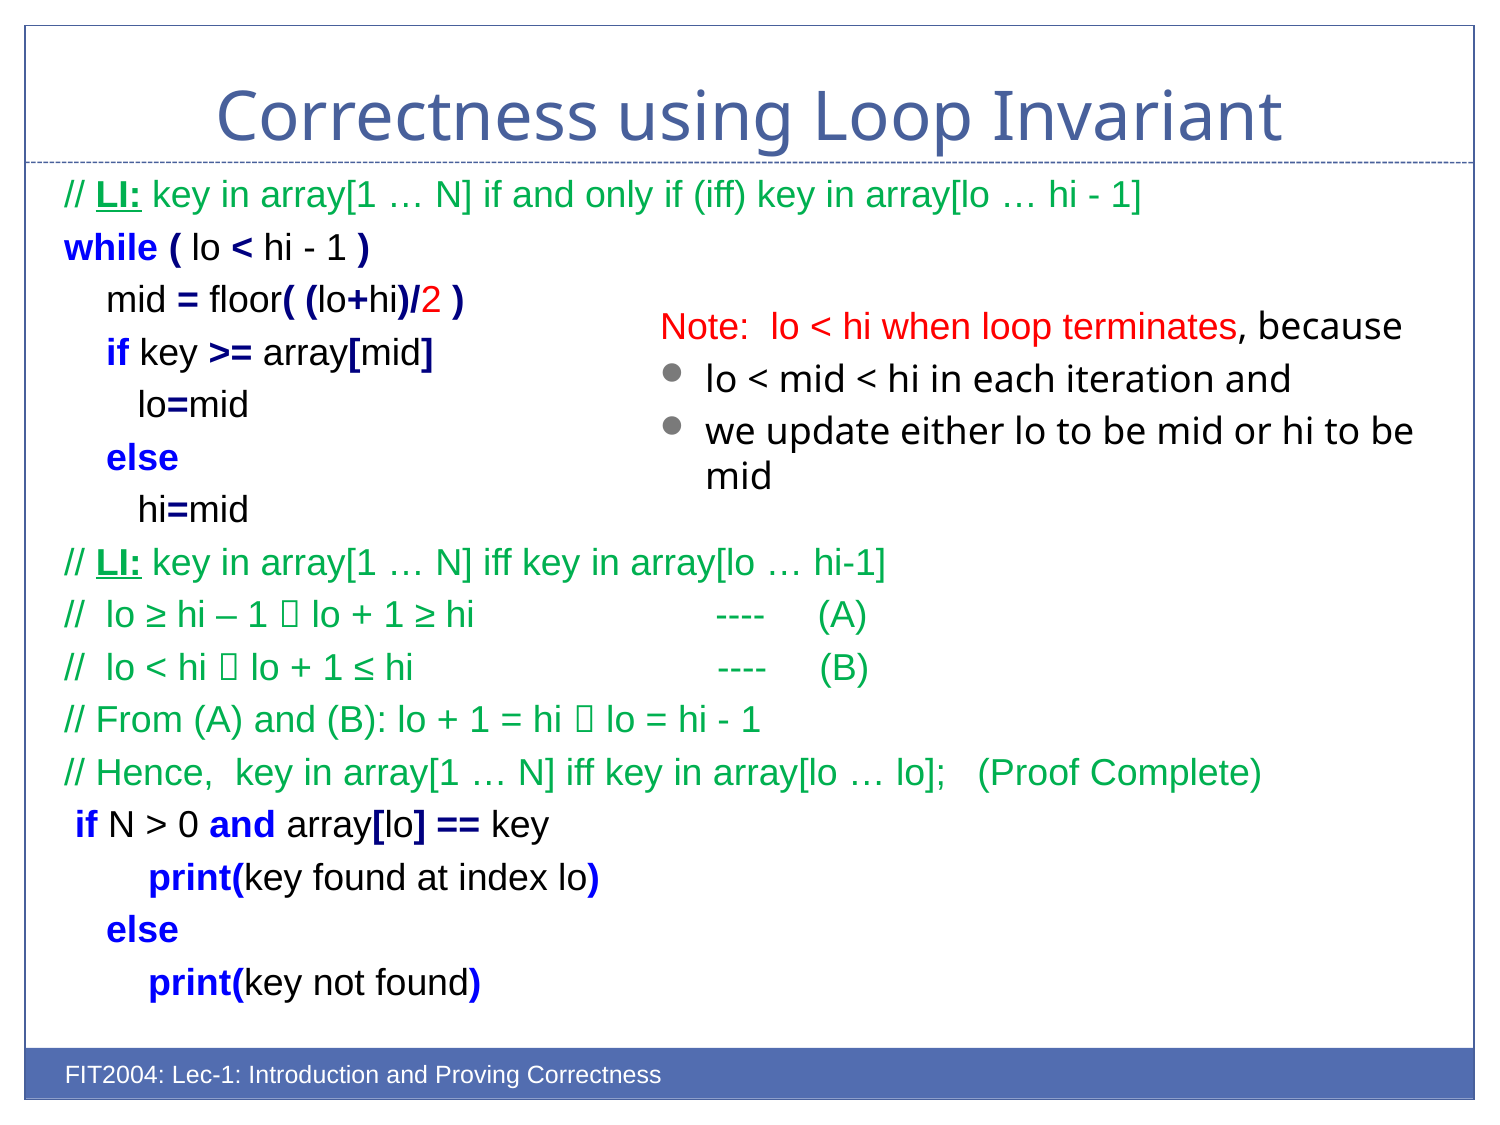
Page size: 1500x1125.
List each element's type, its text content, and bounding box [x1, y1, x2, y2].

footer FIT2004: Lec-1: Introduction and Proving Correctness [50, 1051, 800, 1112]
text_box Note: lo < hi when loop terminates, because lo < mid < hi in each iteration and we update either lo to be mid or hi to be mid [645, 294, 1483, 370]
list // LI: key in array[1 … N] if and only if (iff) key in array[lo … hi - 1] while ( lo < hi - 1 ) mid = floor( (lo+hi)/2 ) if key >= array[mid] lo=mid else hi=mid // LI: key in array[1 … N] iff key in array[lo … hi-1] // lo ≥ hi – 1  lo + 1 ≥ hi ---- (A) // lo < hi  lo + 1 ≤ hi ---- (B) // From (A) and (B): lo + 1 = hi  lo = hi - 1 // Hence, key in array[1 … N] iff key in array[lo … lo]; (Proof Complete) if N > 0 and array[lo] == key print(key found at index lo) else print(key not found) [49, 162, 1450, 913]
text_box [574, 162, 1488, 238]
title Correctness using Loop Invariant [49, 37, 1450, 162]
